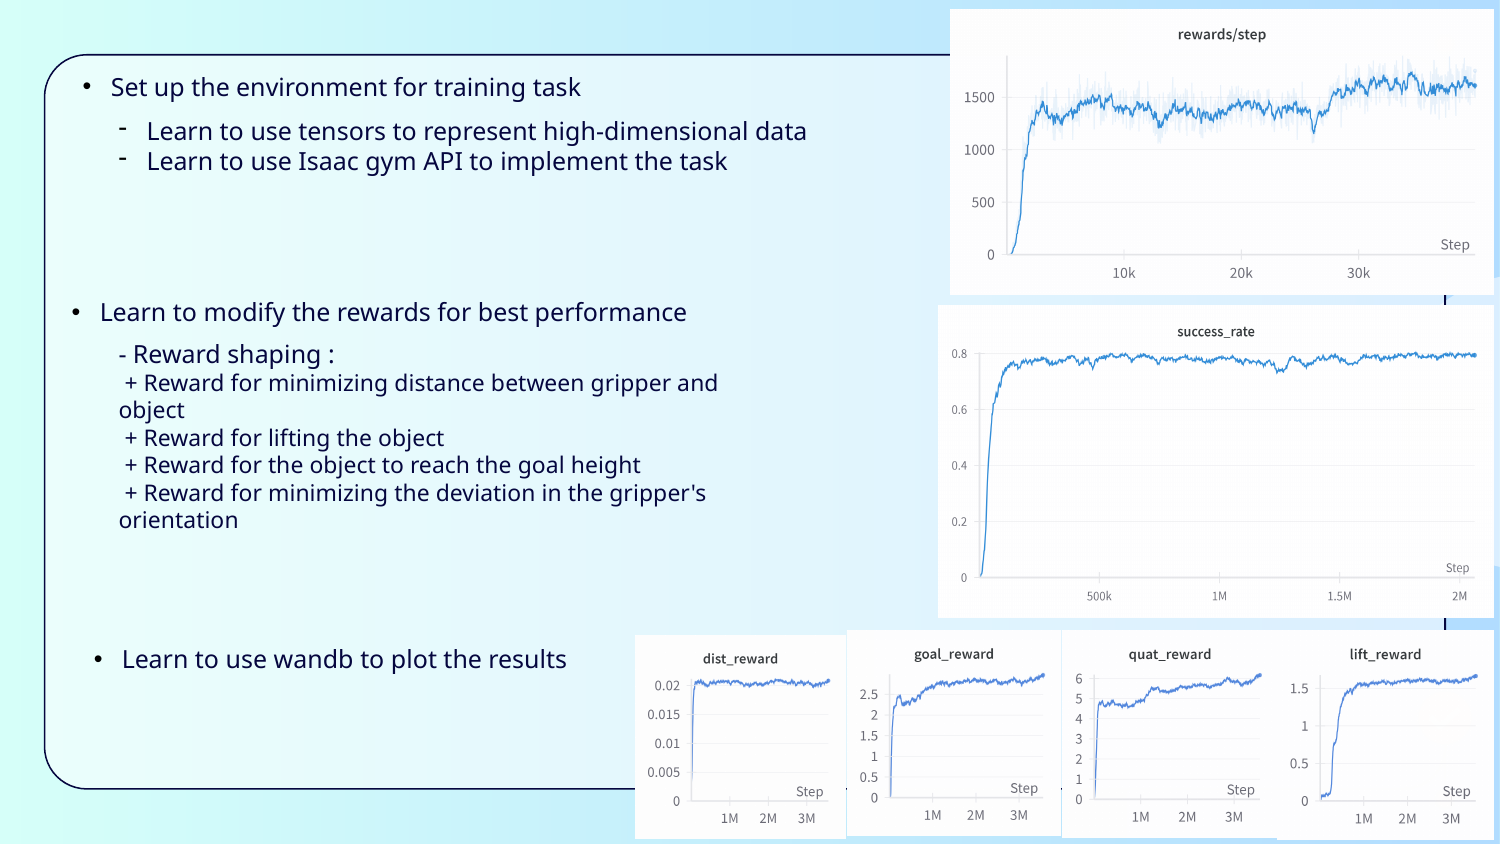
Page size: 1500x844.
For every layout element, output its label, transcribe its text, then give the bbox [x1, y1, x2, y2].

picture [0, 0, 1500, 844]
text_box Set up the environment for training task [67, 63, 782, 109]
text_box Learn to modify the rewards for best performance [56, 289, 771, 335]
text_box Learn to use wandb to plot the results [78, 636, 633, 682]
text_box Learn to use tensors to represent high-dimensional data Learn to use Isaac gym API to implement the task [103, 107, 834, 213]
